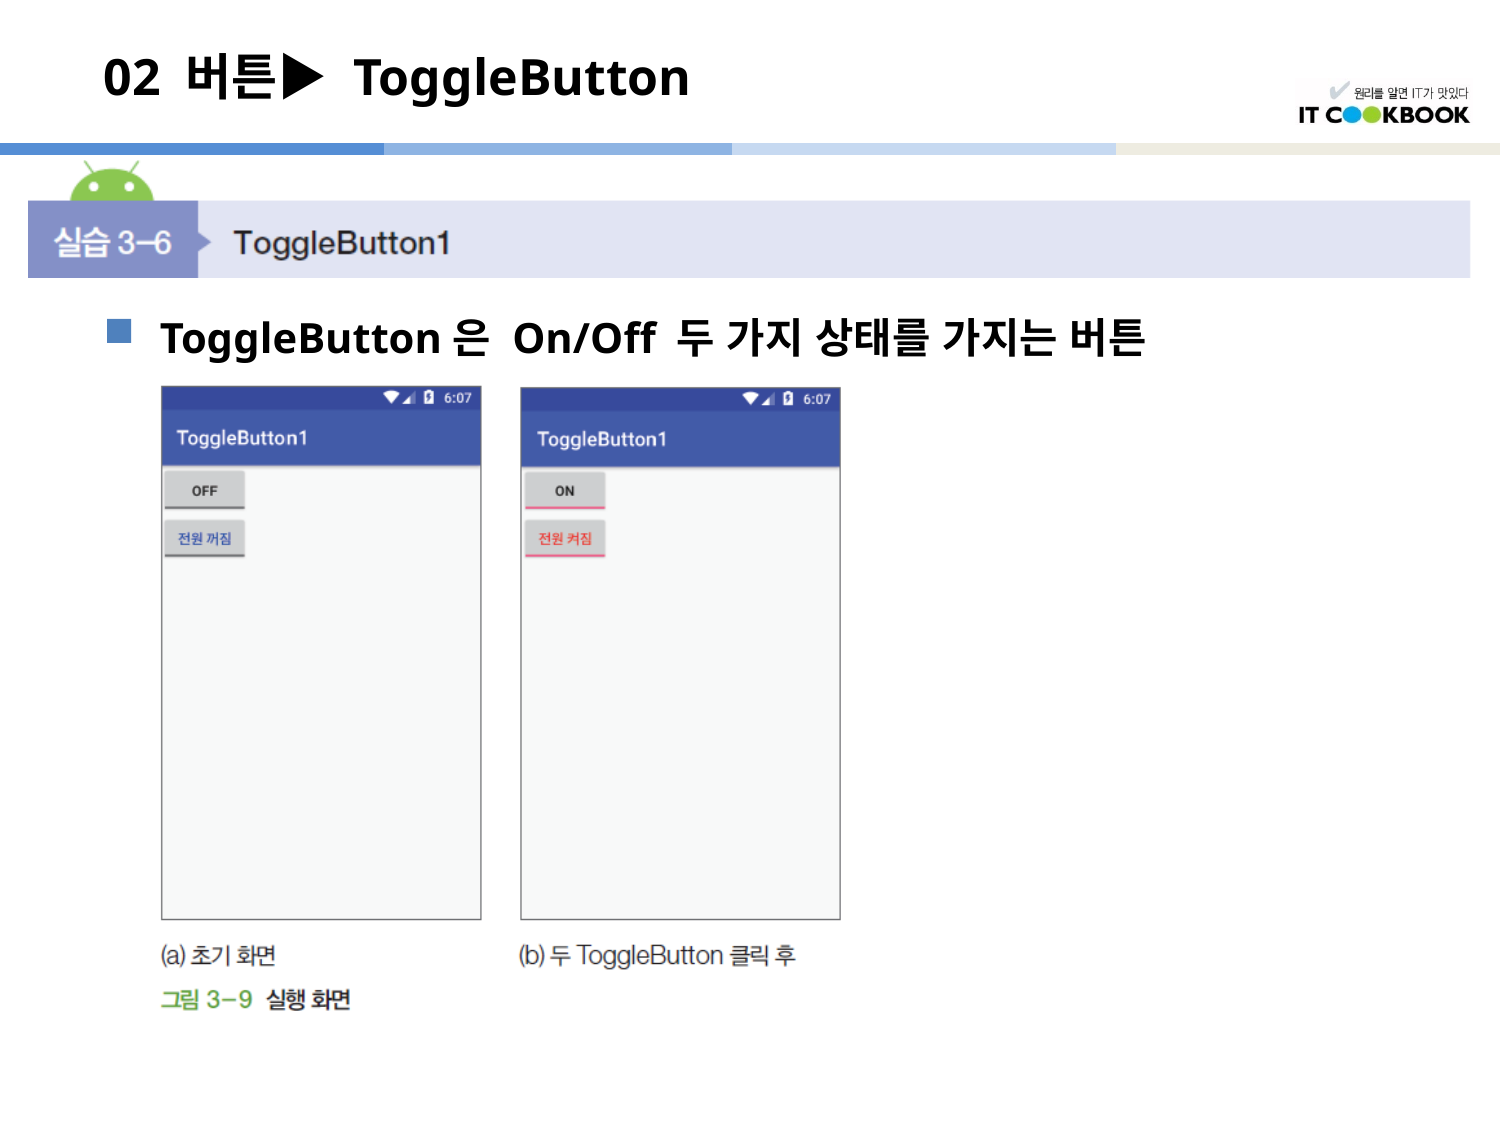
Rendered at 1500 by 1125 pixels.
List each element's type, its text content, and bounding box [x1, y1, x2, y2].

title 02 버튼▶ ToggleButton [88, 30, 1330, 121]
list ToggleButton은 On/Off 두 가지 상태를 가지는 버튼 [88, 287, 1436, 788]
picture [1295, 78, 1473, 125]
picture [147, 373, 851, 1029]
picture [27, 160, 1473, 279]
